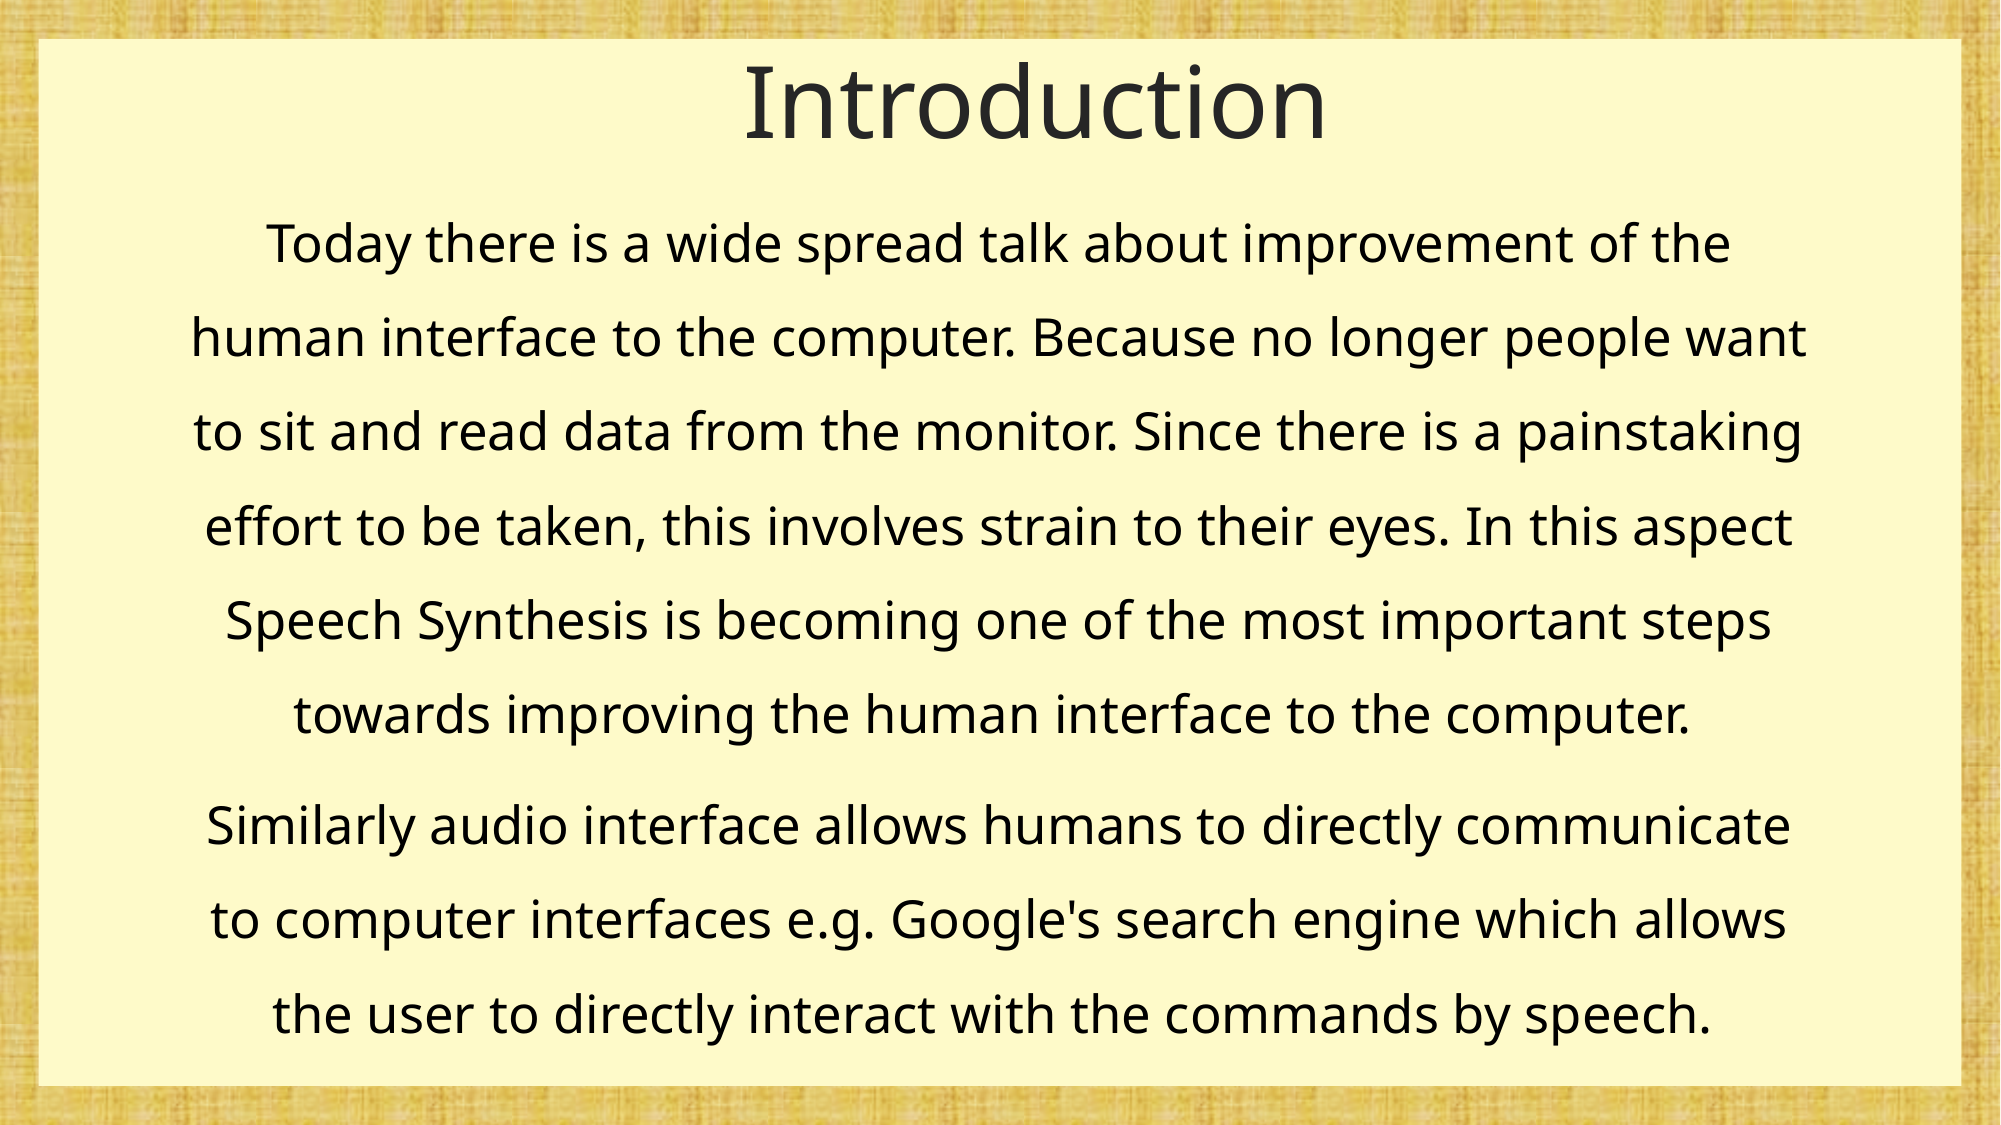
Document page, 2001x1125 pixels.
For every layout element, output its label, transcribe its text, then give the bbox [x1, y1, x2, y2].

picture [0, 0, 2001, 1125]
title Introduction [38, 42, 1958, 171]
list Today there is a wide spread talk about improvement of the human interface to the computer. Because no longer people want to sit and read data from the monitor. Since there is a painstaking effort to be taken, this involves strain to their eyes. In this aspect Speech Synthesis is becoming one of the most important steps towards improving the human interface to the computer. Similarly audio interface allows humans to directly communicate to computer interfaces e.g. Google's search engine which allows the user to directly interact with the commands by speech. [174, 170, 1825, 1082]
